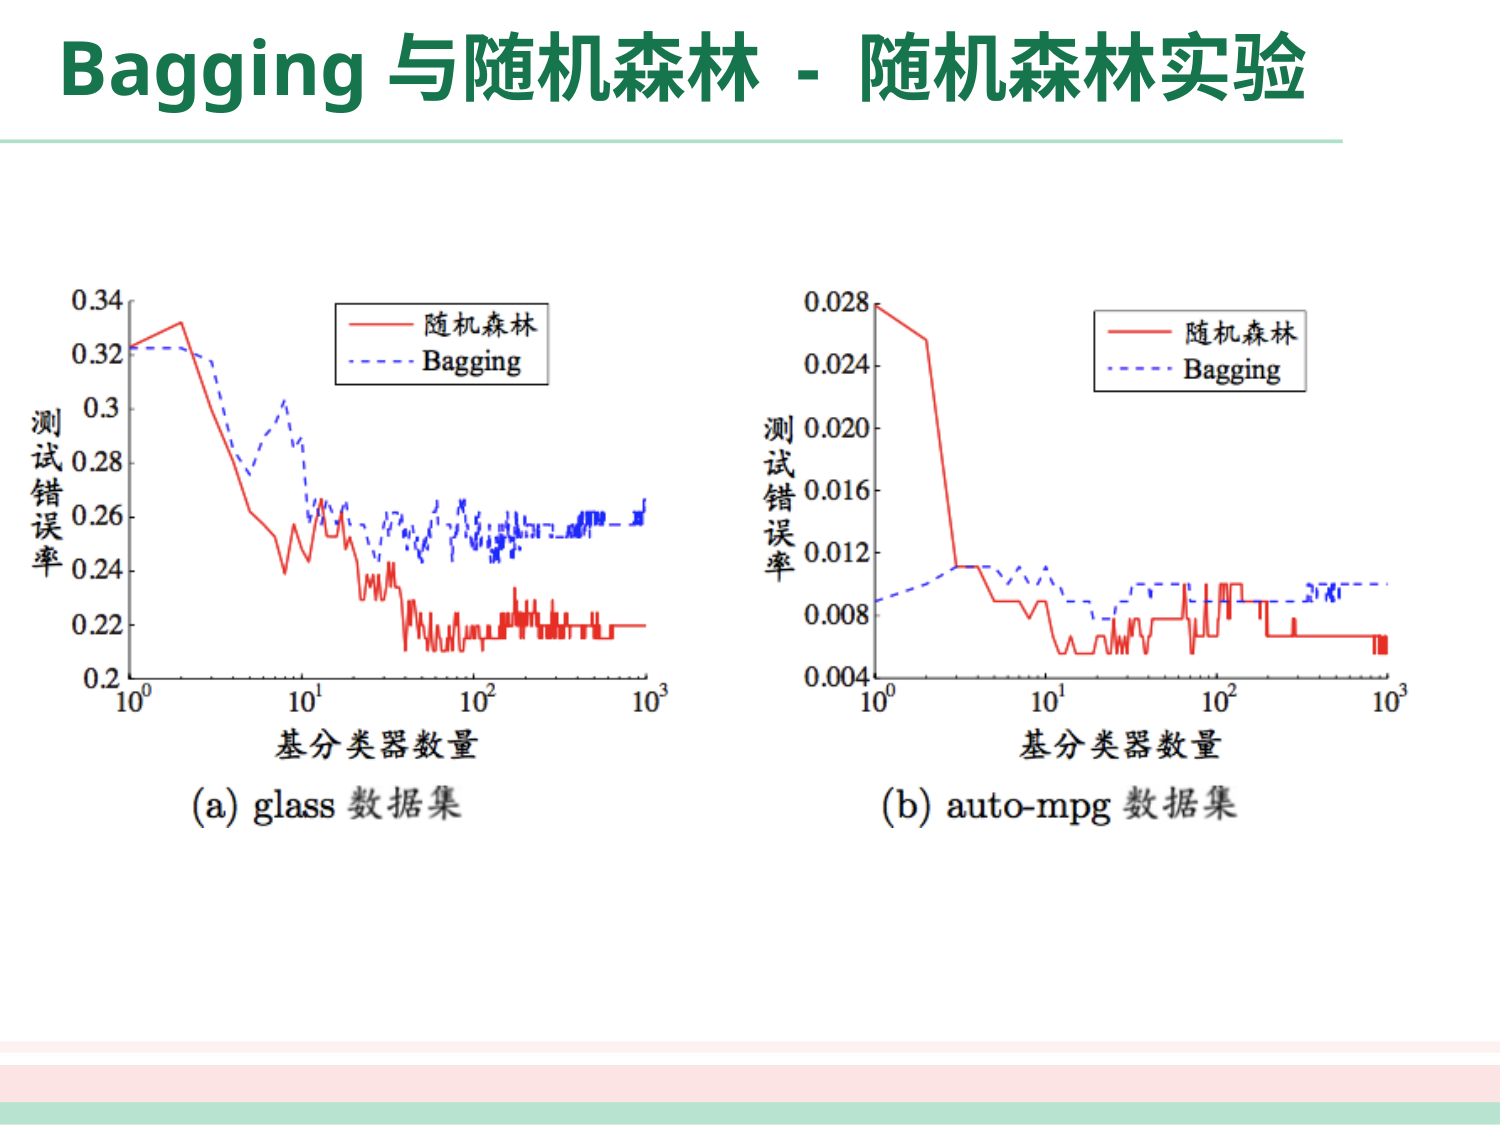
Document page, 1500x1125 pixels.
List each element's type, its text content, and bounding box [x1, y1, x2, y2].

title Bagging与随机森林 - 随机森林实验 [42, 7, 1337, 135]
picture [0, 0, 1500, 1125]
